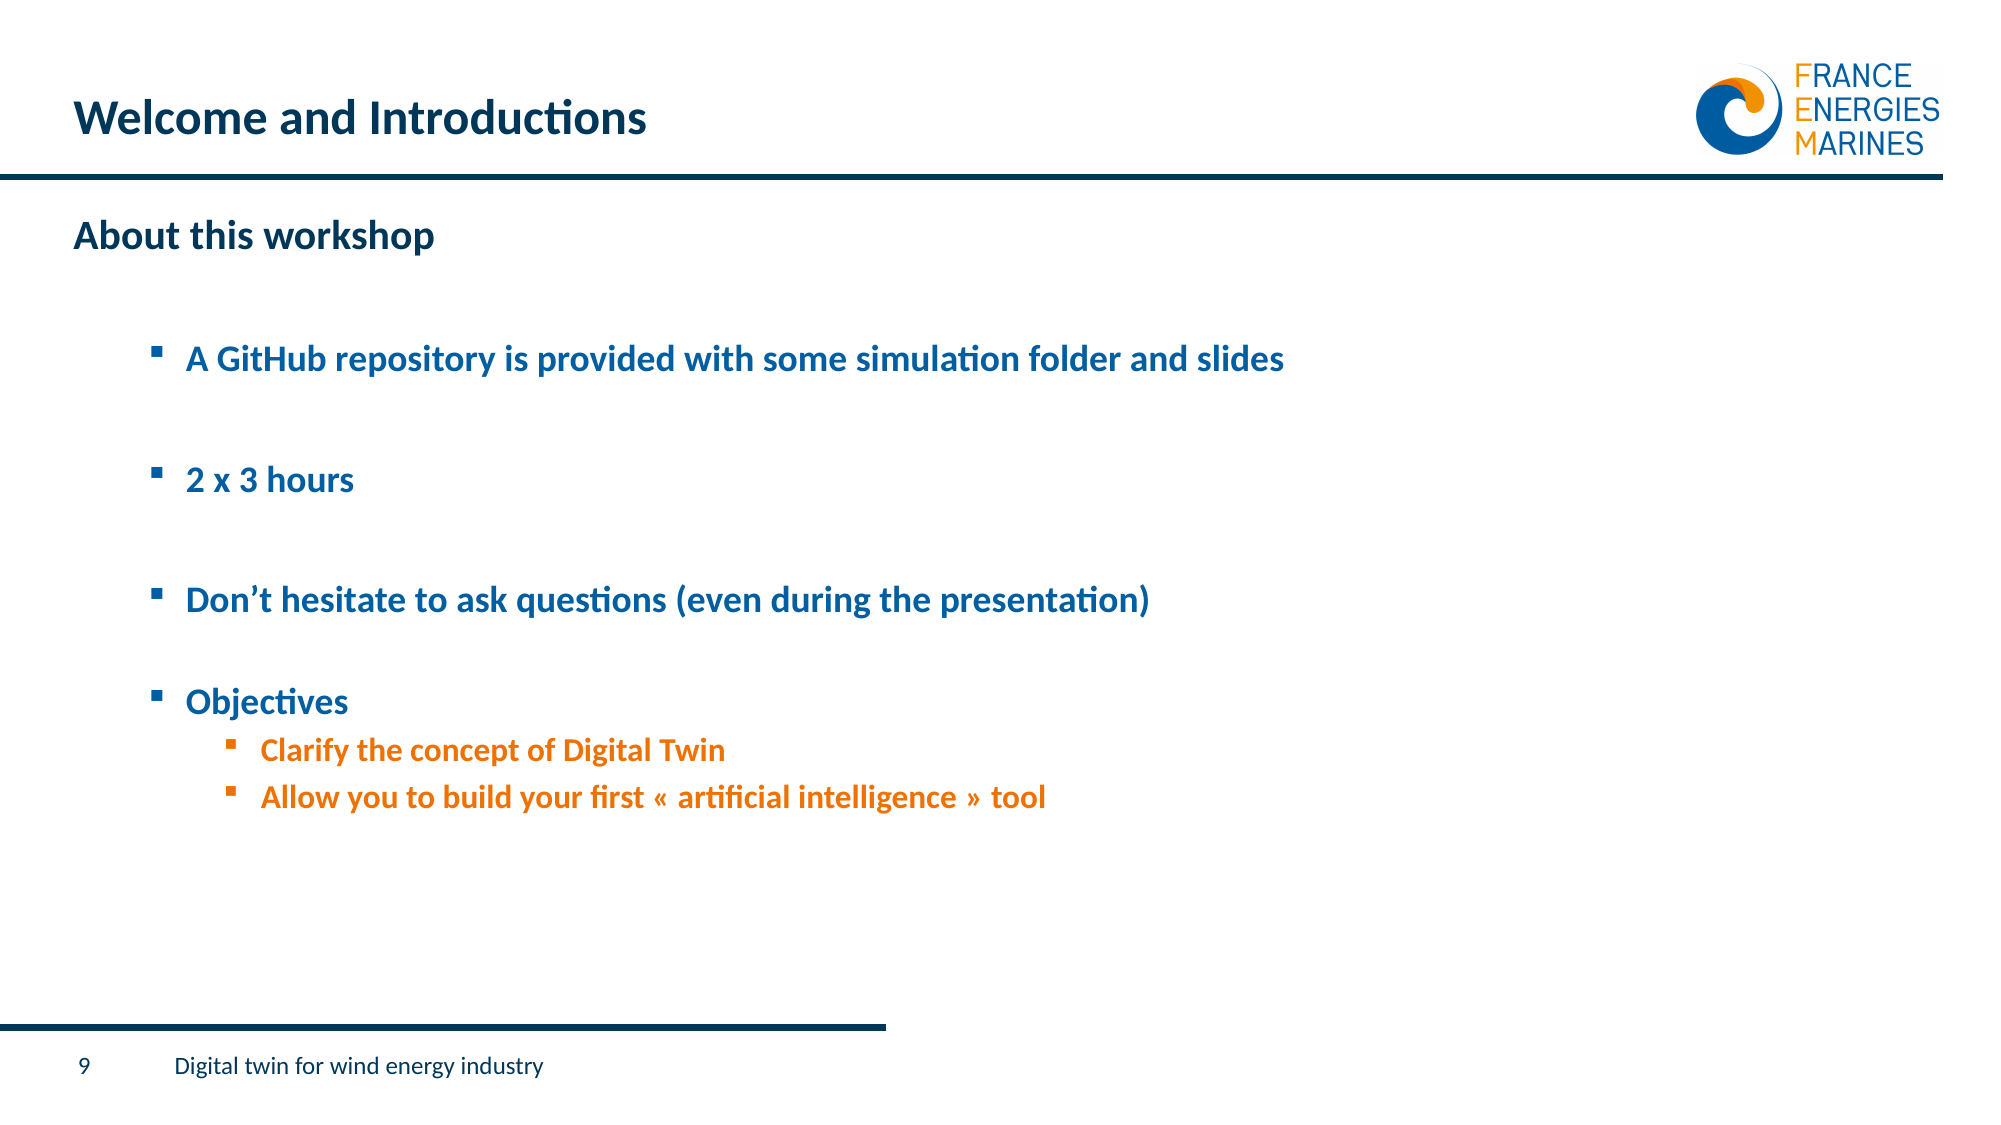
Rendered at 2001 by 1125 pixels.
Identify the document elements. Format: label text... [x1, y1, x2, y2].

list About this workshop A GitHub repository is provided with some simulation folder and slides 2 x 3 hours Don’t hesitate to ask questions (even during the presentation) Objectives Clarify the concept of Digital Twin Allow you to build your first « artificial intelligence » tool [58, 206, 1943, 1014]
title Welcome and Introductions [58, 60, 1649, 177]
footer Digital twin for wind energy industry [159, 1042, 878, 1103]
slide_number 9 [63, 1042, 142, 1103]
picture [1696, 63, 1943, 155]
